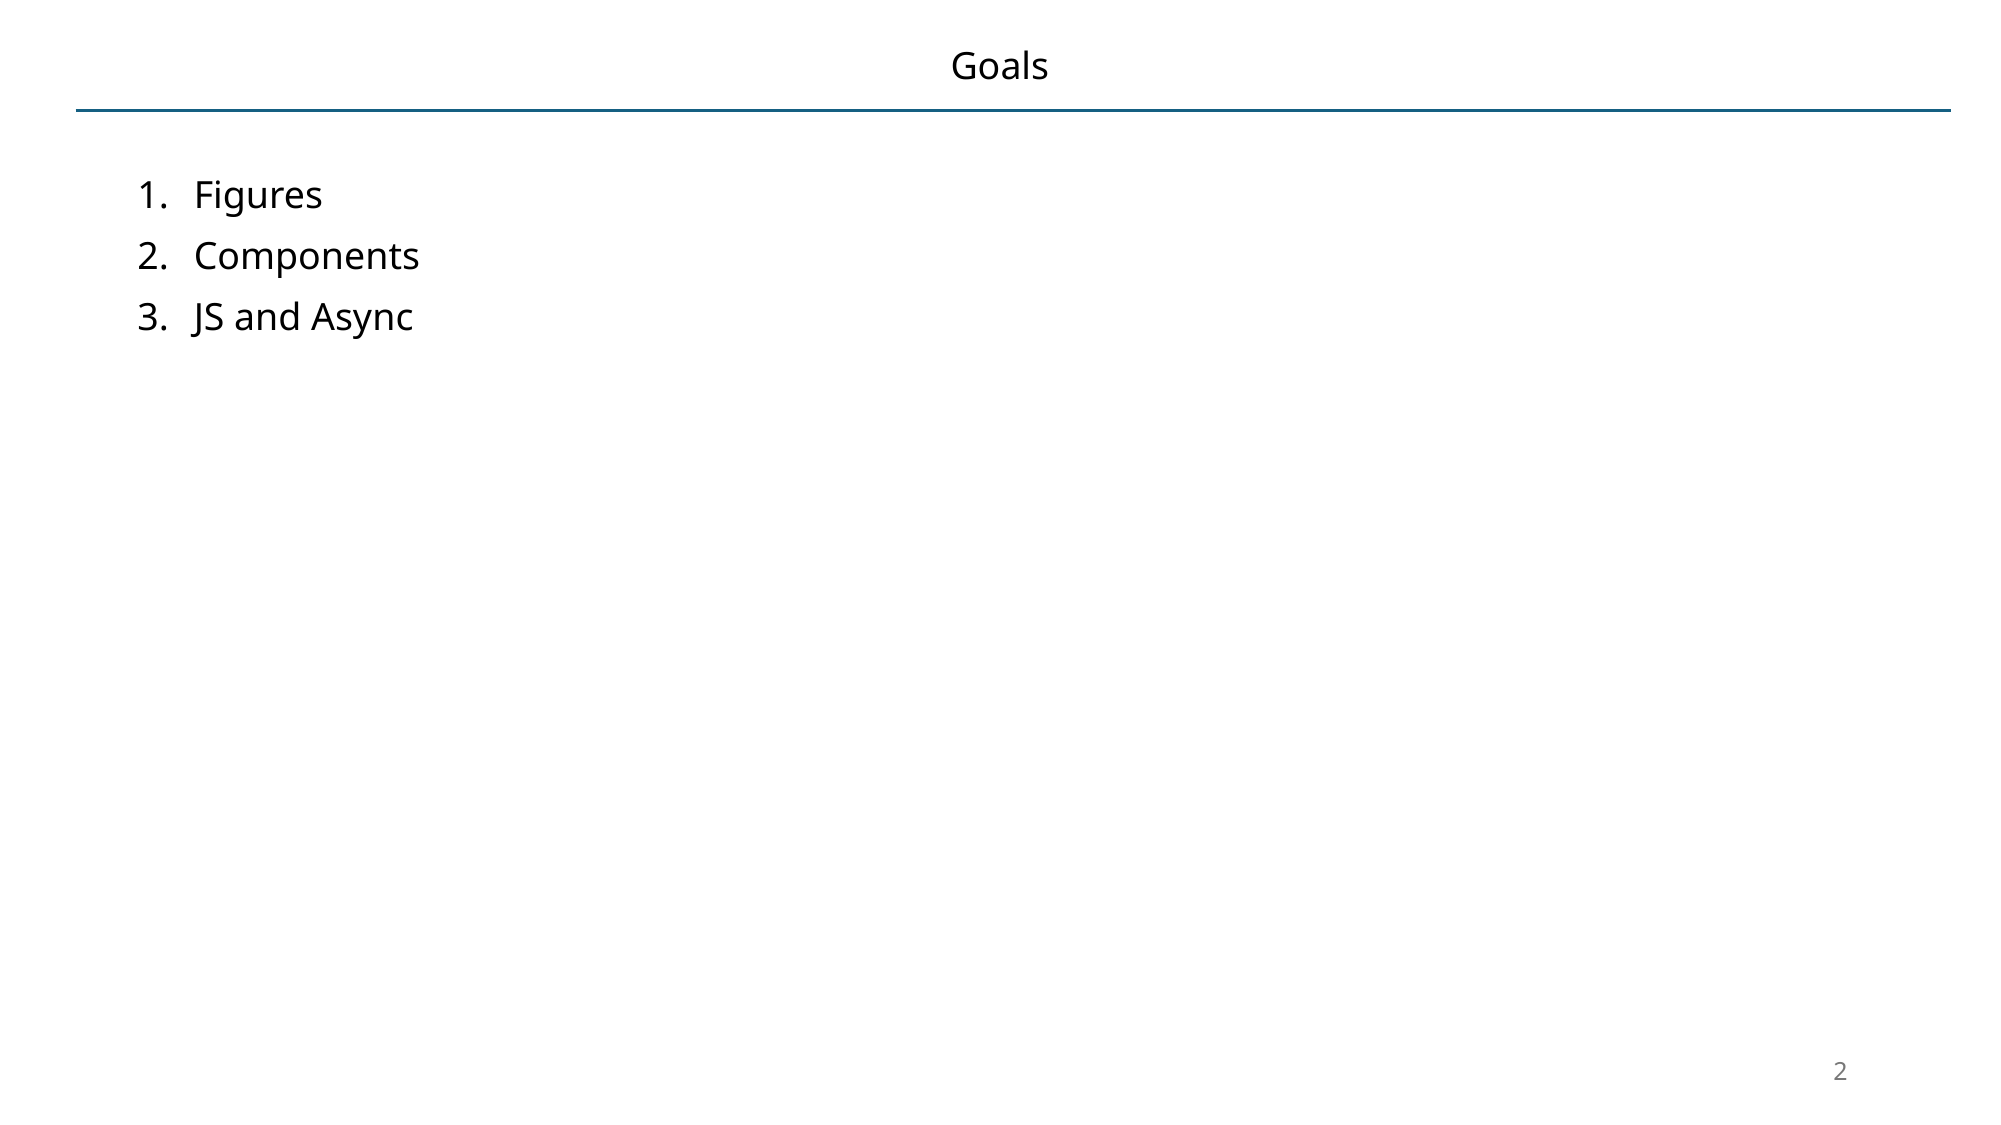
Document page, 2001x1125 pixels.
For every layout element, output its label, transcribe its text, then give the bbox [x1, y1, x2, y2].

list Figures Components JS and Async [137, 168, 1863, 883]
title Goals [137, 32, 1863, 102]
slide_number 2 [1412, 1042, 1863, 1103]
